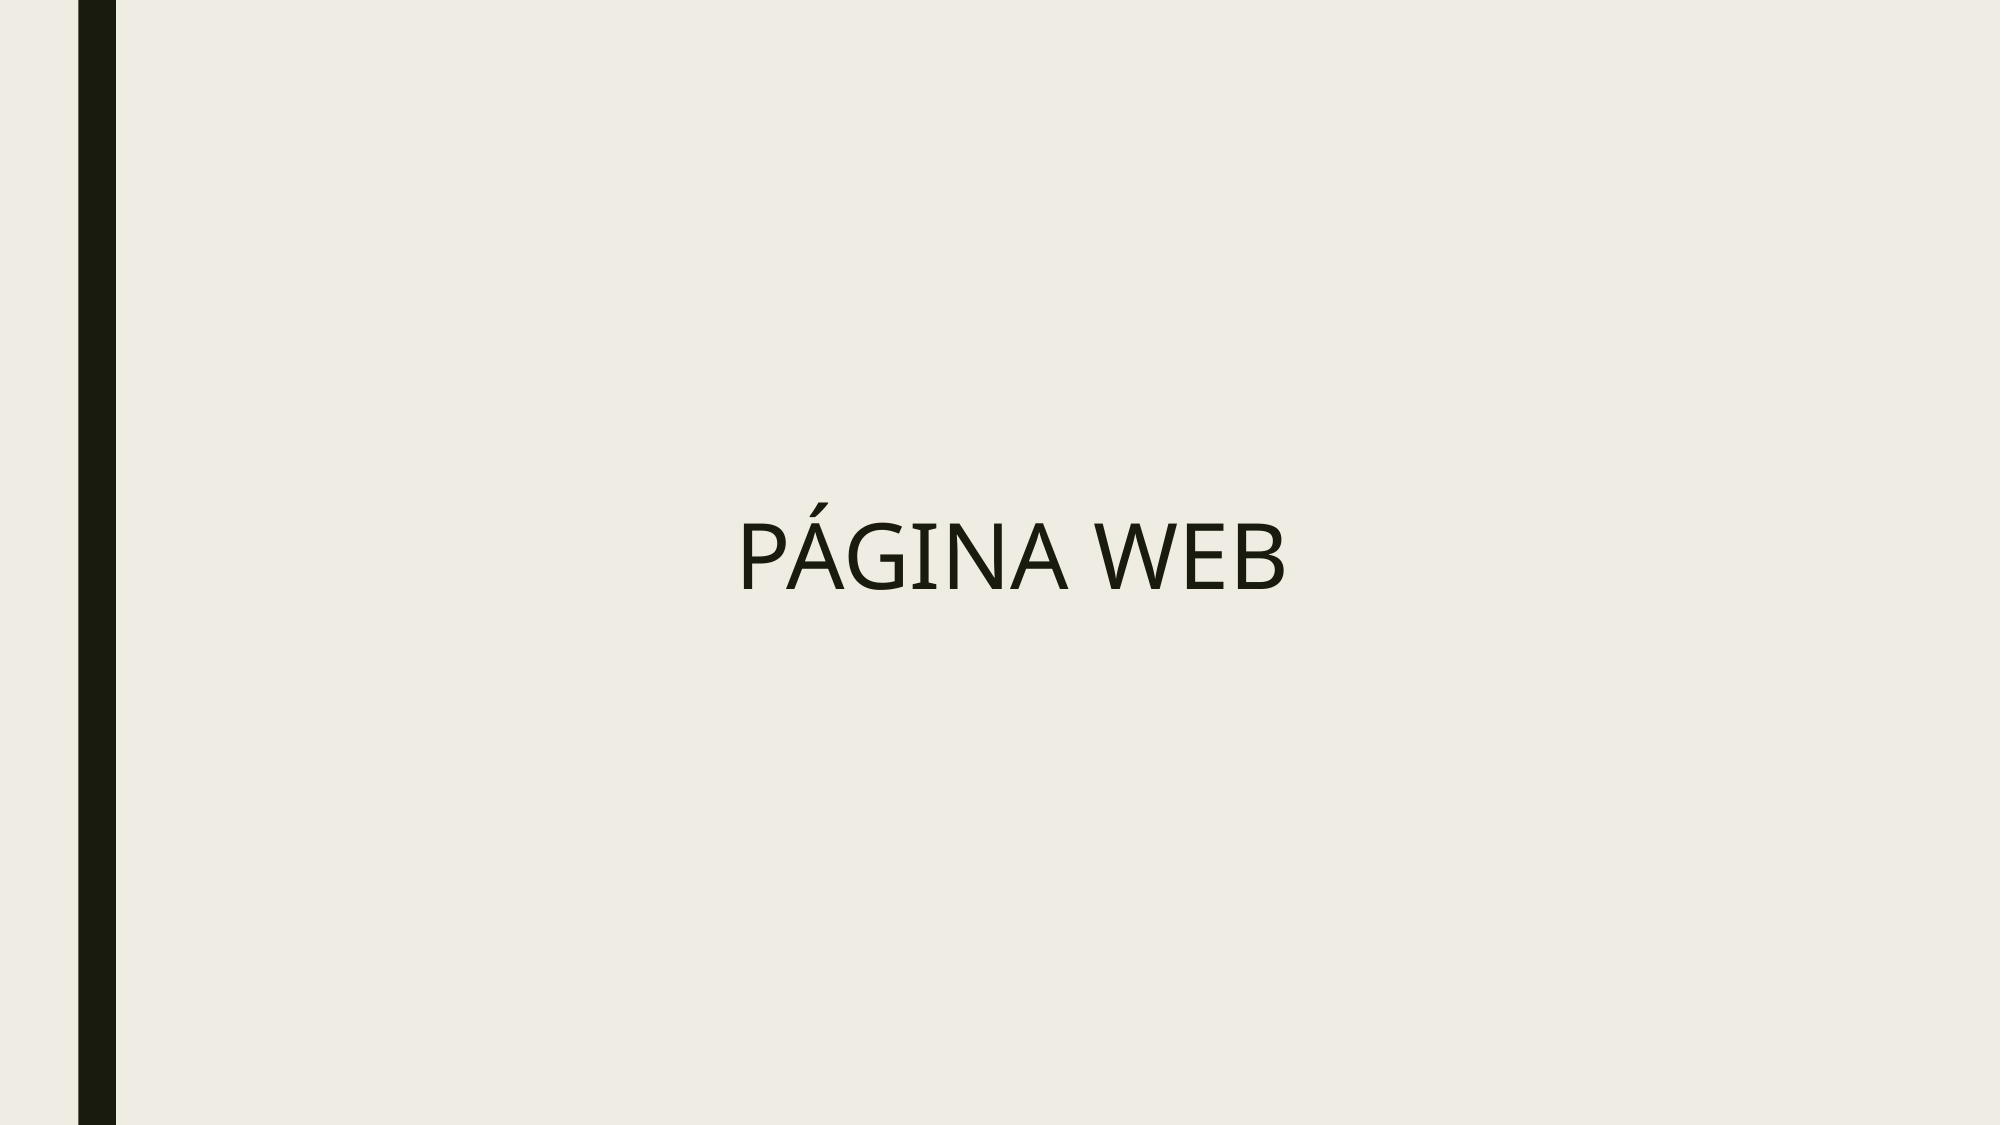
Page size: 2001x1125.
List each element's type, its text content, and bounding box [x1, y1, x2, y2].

title PÁGINA WEB [225, 112, 1800, 1009]
